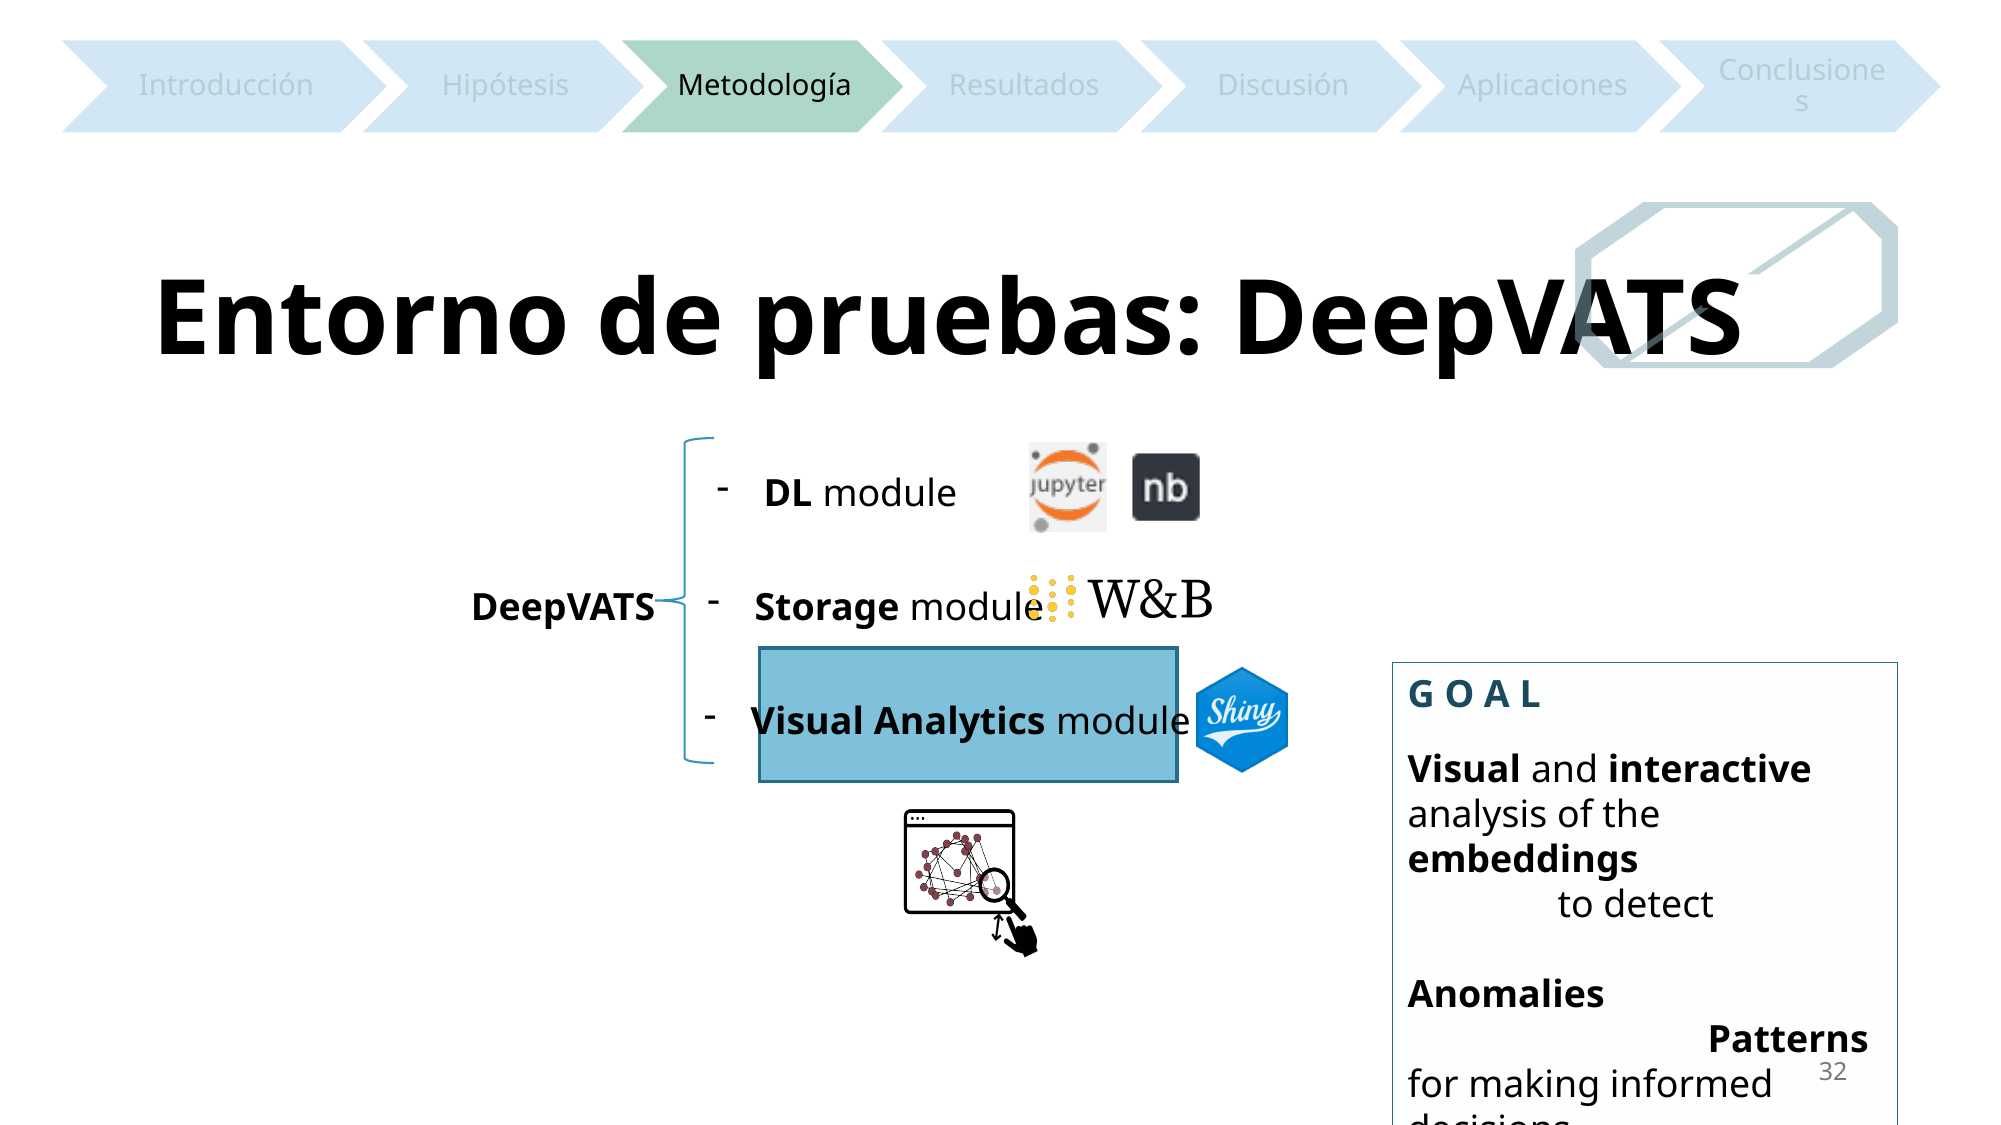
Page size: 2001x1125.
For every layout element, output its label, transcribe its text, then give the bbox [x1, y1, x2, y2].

text_box Storage module [692, 575, 1060, 636]
text_box [671, 436, 715, 765]
text_box DL module [715, 461, 973, 522]
text_box G O A L Visual and interactive analysis of the embeddings to detect Anomalies Patterns for making informed decisions [1392, 662, 1898, 1125]
picture [1028, 574, 1213, 623]
picture [1028, 441, 1108, 533]
picture [1121, 441, 1213, 533]
text_box [1575, 202, 1898, 369]
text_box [54, 38, 1945, 135]
picture [1180, 650, 1307, 791]
text_box DeepVATS [456, 575, 671, 636]
text_box Visual Analytics module [689, 689, 1180, 750]
text_box [758, 750, 1179, 783]
text_box [758, 646, 1179, 689]
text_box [896, 803, 1041, 965]
title Entorno de pruebas: DeepVATS [138, 135, 1862, 385]
